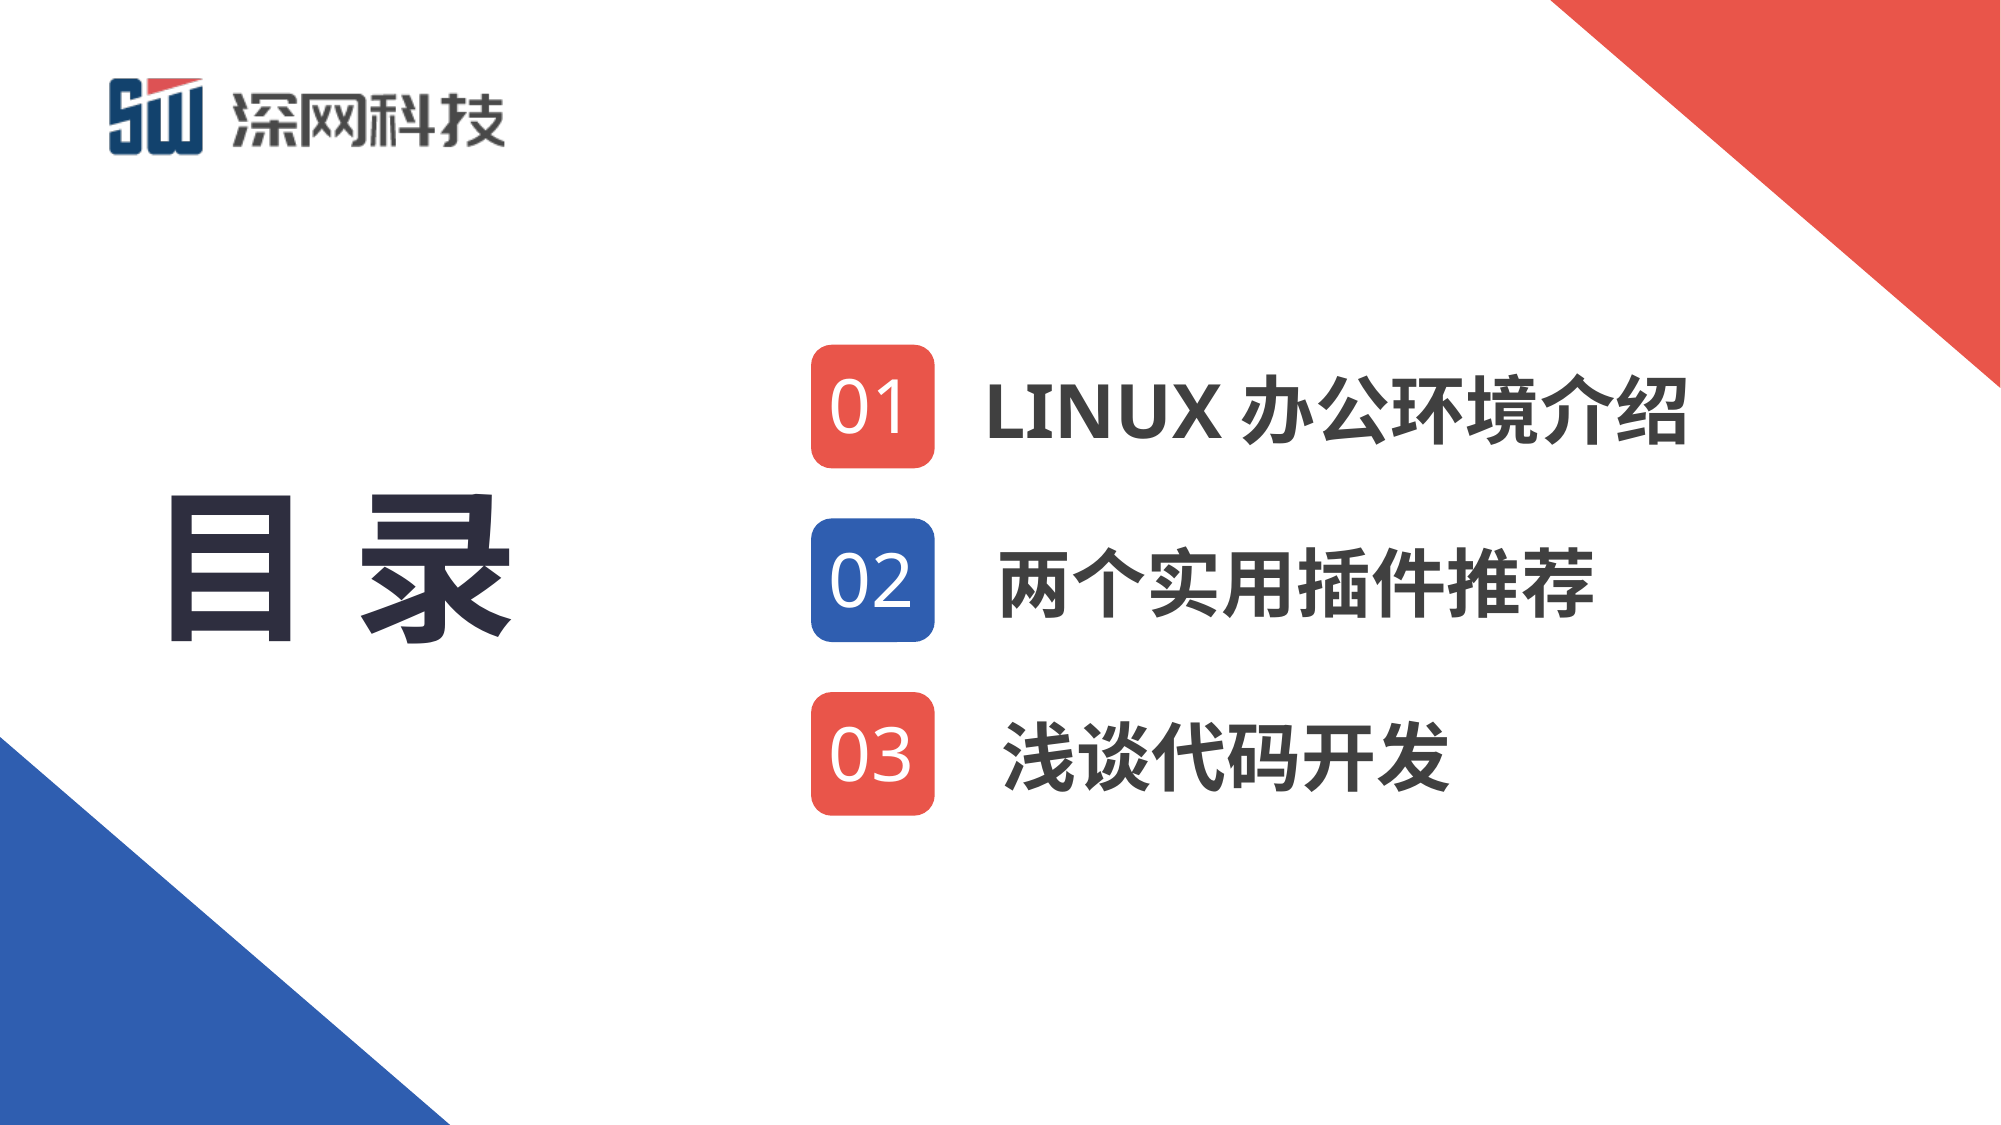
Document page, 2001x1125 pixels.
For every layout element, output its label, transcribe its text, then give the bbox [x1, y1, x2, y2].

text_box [805, 518, 1928, 643]
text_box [805, 344, 1825, 469]
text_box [804, 691, 1603, 816]
text_box [0, 735, 452, 1125]
picture [90, 62, 535, 176]
text_box 目 录 [133, 426, 670, 841]
text_box [1548, 0, 2001, 390]
